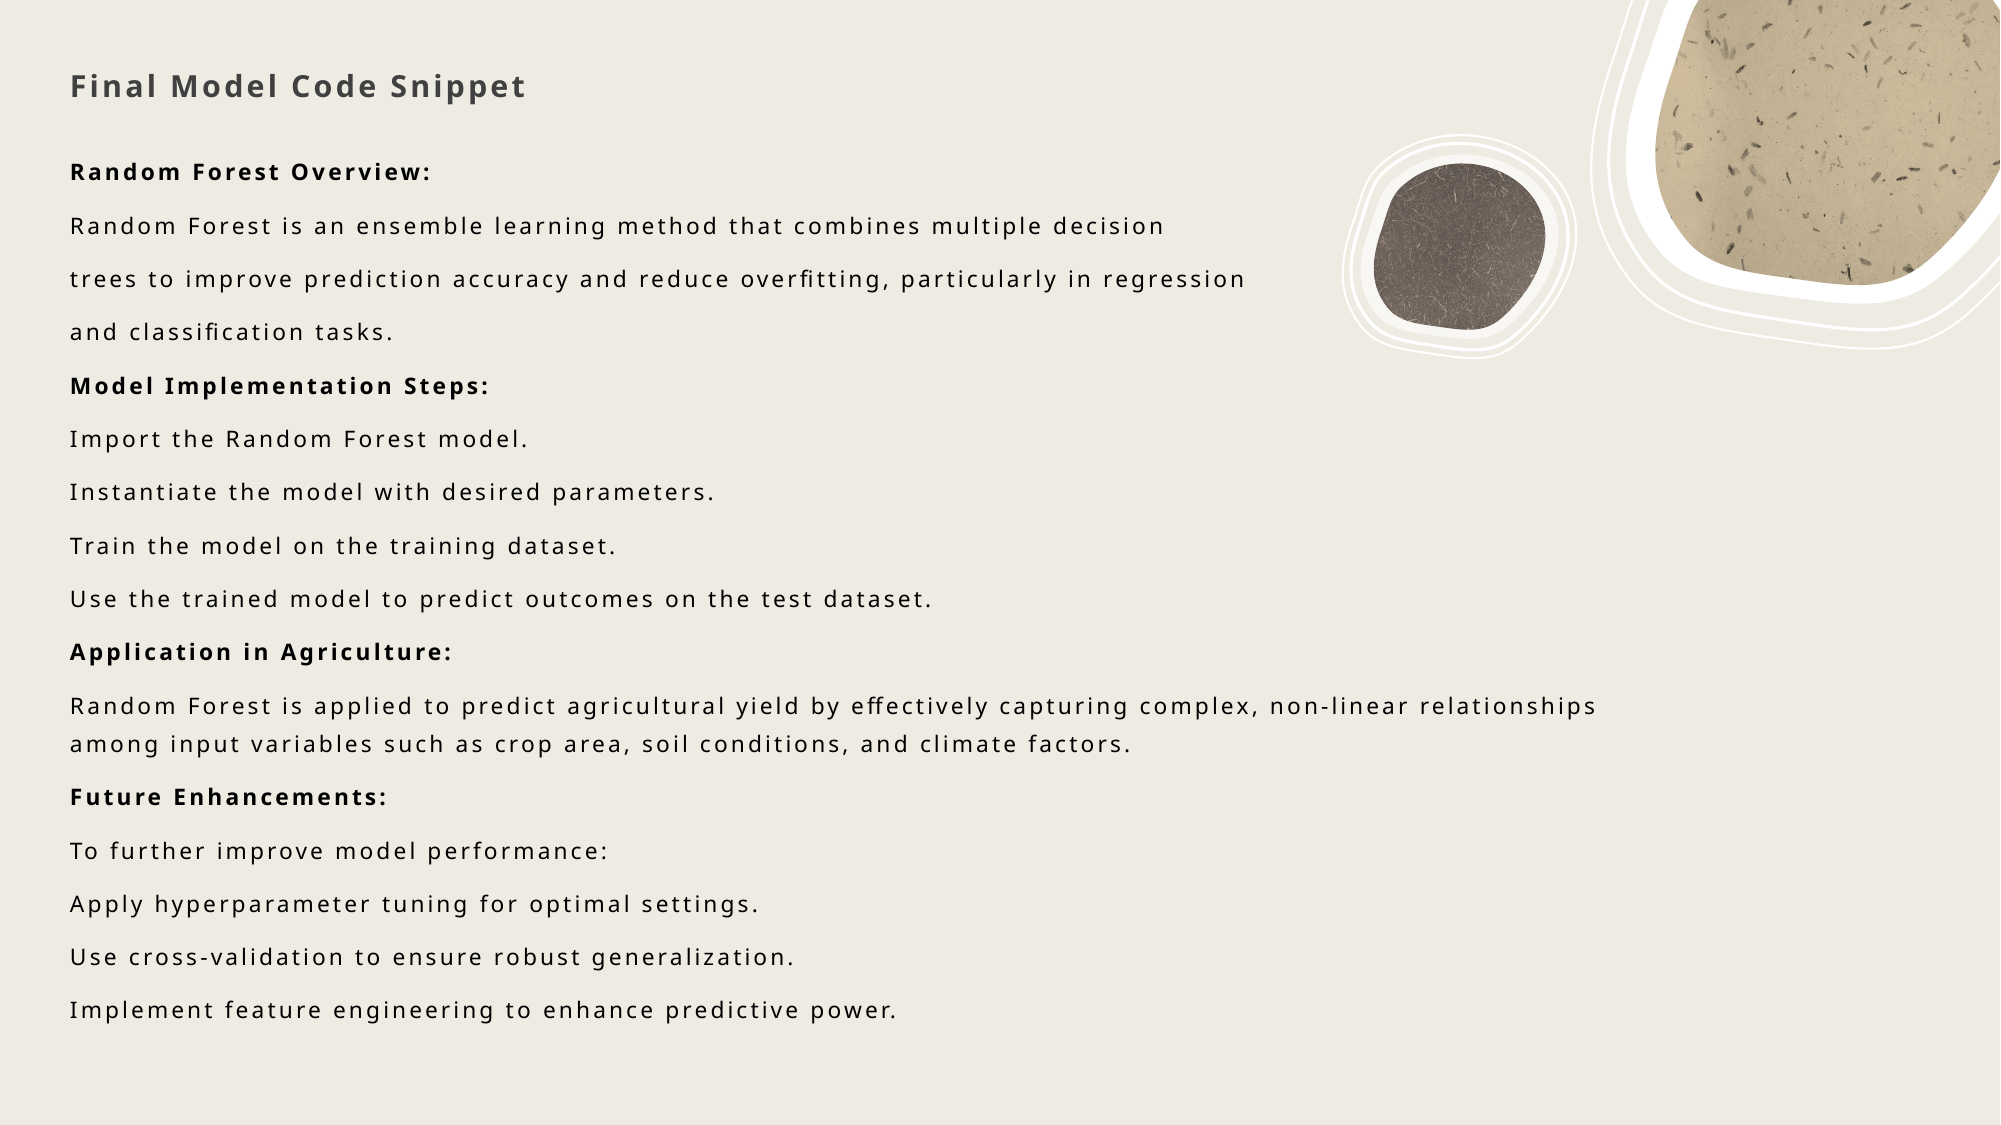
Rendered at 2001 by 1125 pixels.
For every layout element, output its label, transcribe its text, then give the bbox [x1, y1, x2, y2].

title Final Model Code Snippet [52, 49, 1249, 119]
list Random Forest Overview: Random Forest is an ensemble learning method that combines multiple decision trees to improve prediction accuracy and reduce overfitting, particularly in regression and classification tasks. Model Implementation Steps: Import the Random Forest model. Instantiate the model with desired parameters. Train the model on the training dataset. Use the trained model to predict outcomes on the test dataset. Application in Agriculture: Random Forest is applied to predict agricultural yield by effectively capturing complex, non-linear relationships among input variables such as crop area, soil conditions, and climate factors. Future Enhancements: To further improve model performance: Apply hyperparameter tuning for optimal settings. Use cross-validation to ensure robust generalization. Implement feature engineering to enhance predictive power. [52, 129, 1686, 1041]
